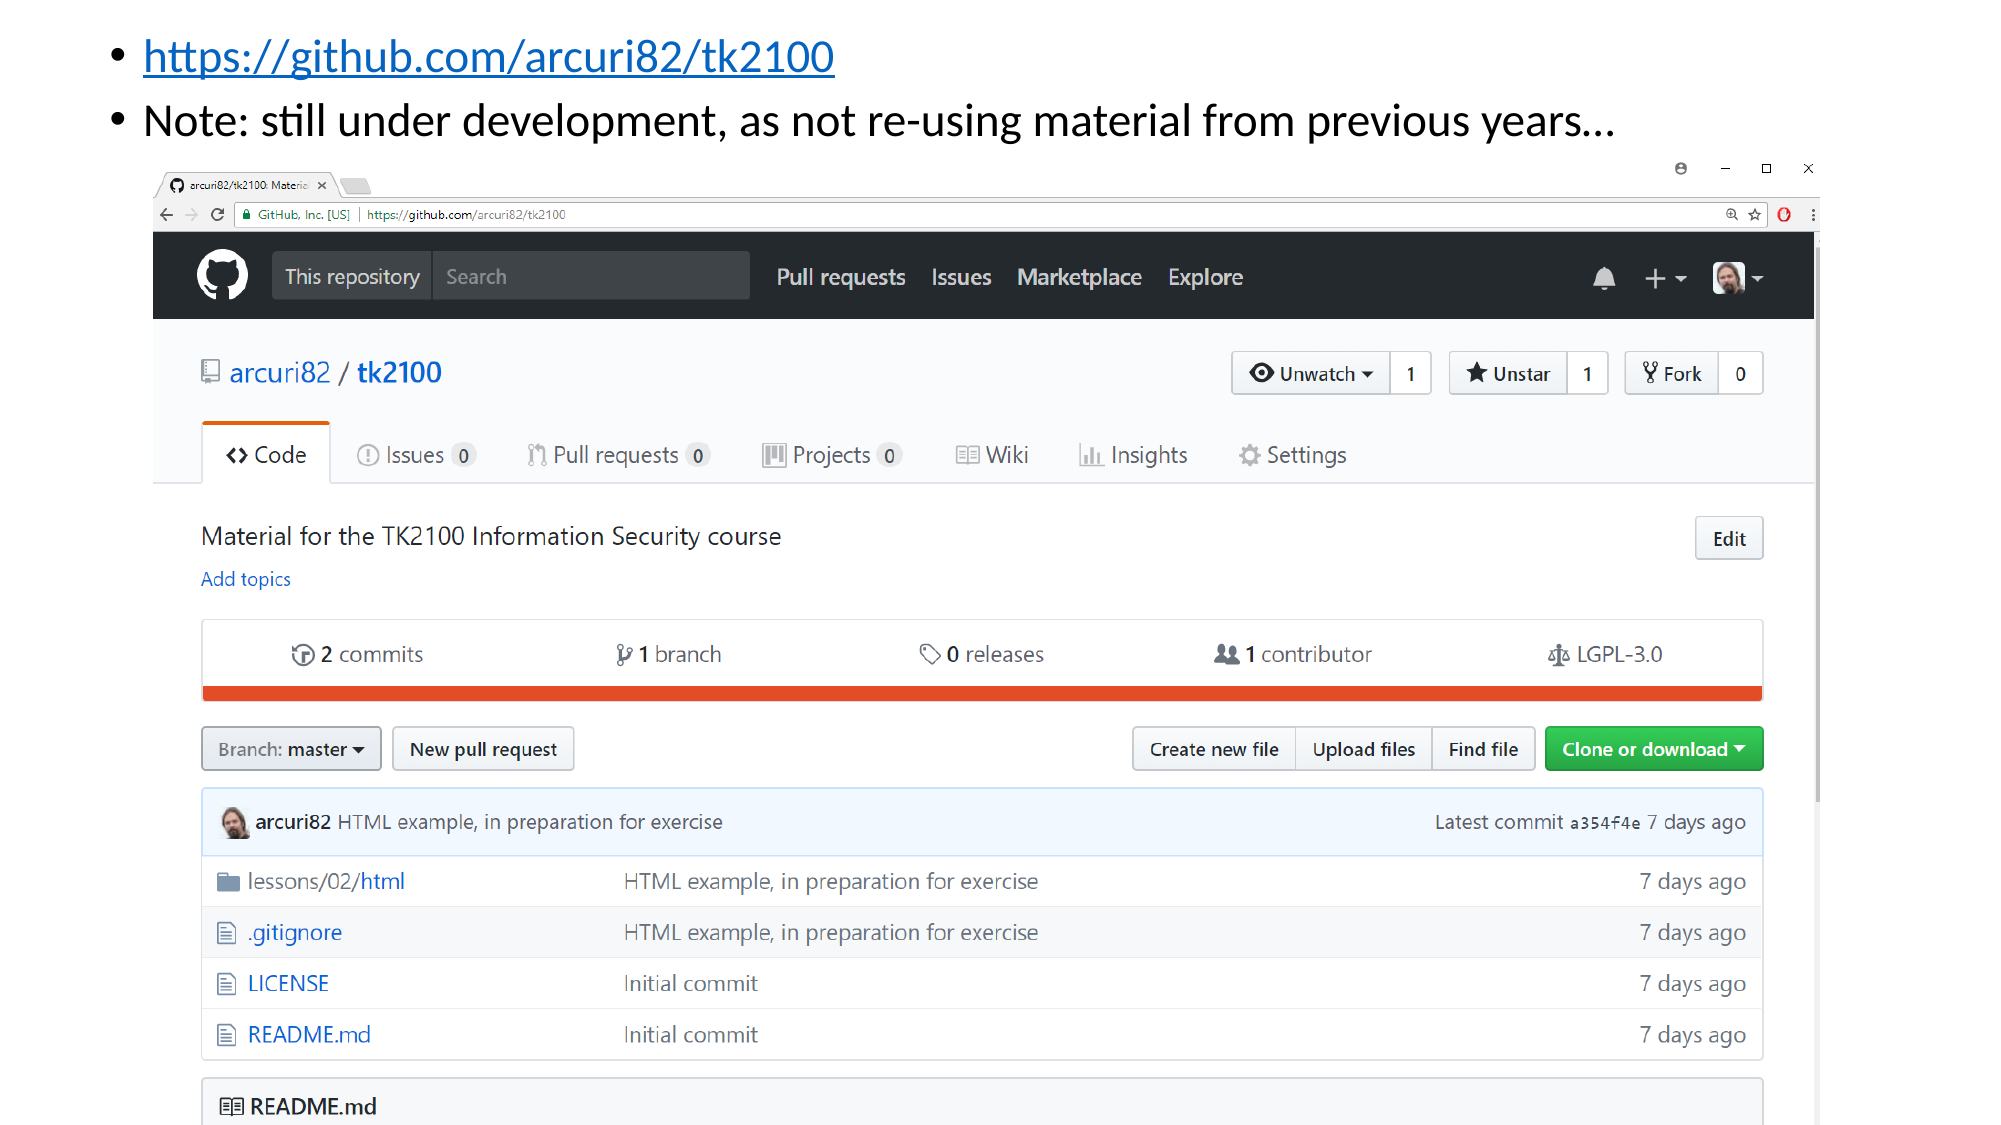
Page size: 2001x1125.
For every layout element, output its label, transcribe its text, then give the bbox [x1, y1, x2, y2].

picture [152, 155, 1820, 1125]
list https://github.com/arcuri82/tk2100 Note: still under development, as not re-using material from previous years… [94, 23, 1820, 156]
